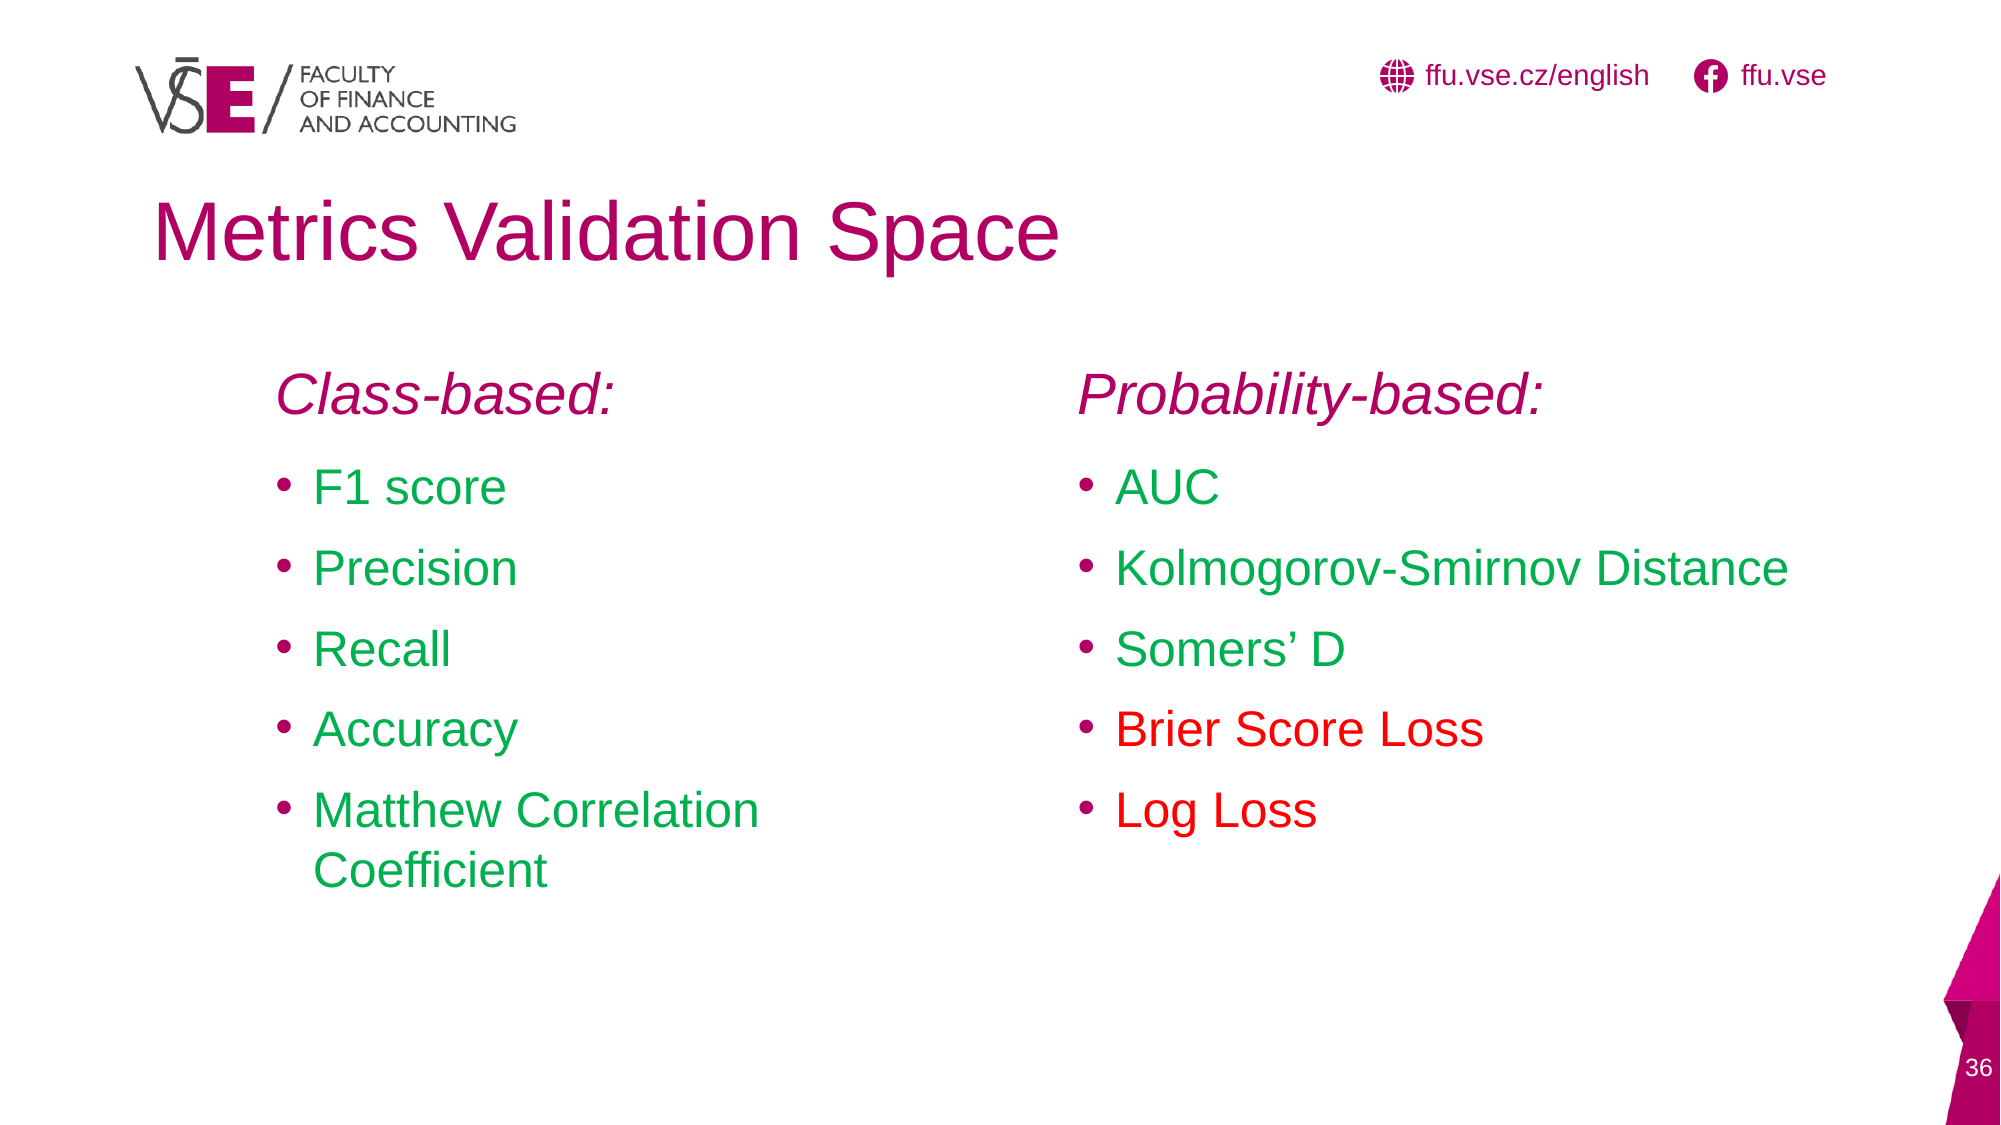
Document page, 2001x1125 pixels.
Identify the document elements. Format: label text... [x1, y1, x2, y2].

picture [0, 0, 2000, 1125]
title Metrics Validation Space [137, 180, 1839, 294]
text_box Class-based: [260, 357, 721, 471]
list F1 score Precision Recall Accuracy Matthew Correlation Coefficient [260, 446, 967, 1042]
text_box Probability-based: [1062, 357, 1583, 471]
text_box AUC Kolmogorov-Smirnov Distance Somers’ D Brier Score Loss Log Loss [1062, 446, 1839, 1114]
